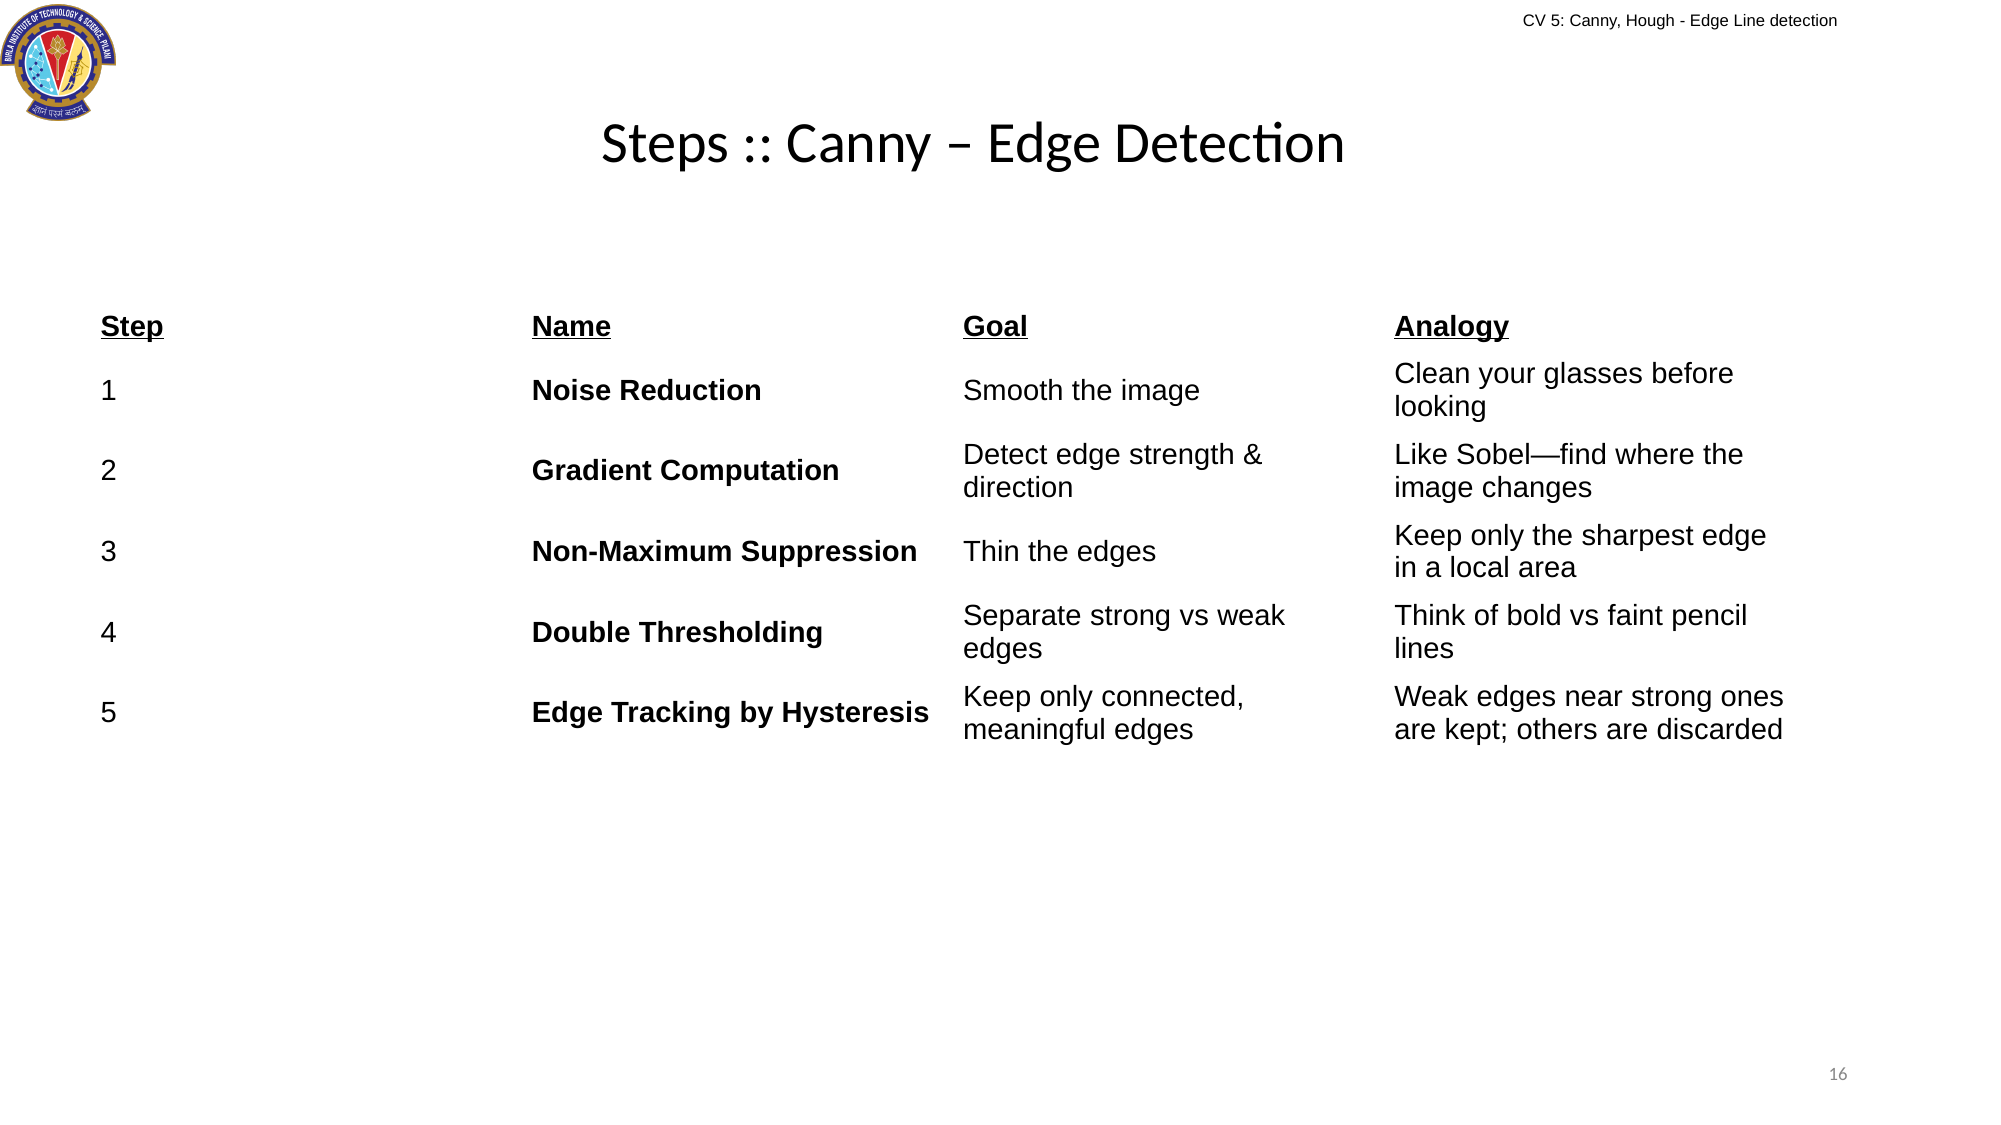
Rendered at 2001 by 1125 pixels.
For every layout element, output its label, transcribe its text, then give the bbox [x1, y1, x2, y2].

table_cell Detect edge strength & direction [948, 430, 1379, 511]
table_cell 1 [86, 350, 517, 430]
table_cell 4 [86, 592, 517, 672]
table_cell Keep only the sharpest edge in a local area [1379, 511, 1811, 592]
table_header Step [86, 302, 517, 350]
table_cell 5 [86, 672, 517, 753]
title Steps :: Canny – Edge Detection [137, 59, 1811, 229]
table_cell Non-Maximum Suppression [517, 511, 948, 592]
table_cell Separate strong vs weak edges [948, 592, 1379, 672]
table_cell Think of bold vs faint pencil lines [1379, 592, 1811, 672]
table_cell Keep only connected, meaningful edges [948, 672, 1379, 753]
table_cell Like Sobel—find where the image changes [1379, 430, 1811, 511]
picture [0, 4, 116, 121]
table_header Goal [948, 302, 1379, 350]
table_cell Smooth the image [948, 350, 1379, 430]
table_cell Edge Tracking by Hysteresis [517, 672, 948, 753]
table_cell 2 [86, 430, 517, 511]
table_cell Gradient Computation [517, 430, 948, 511]
table_header Analogy [1379, 302, 1811, 350]
table_cell Double Thresholding [517, 592, 948, 672]
table_cell Thin the edges [948, 511, 1379, 592]
slide_number 16 [1412, 1042, 1863, 1103]
table_cell Noise Reduction [517, 350, 948, 430]
table_cell Clean your glasses before looking [1379, 350, 1811, 430]
table_cell 3 [86, 511, 517, 592]
table_header Name [517, 302, 948, 350]
table_cell Weak edges near strong ones are kept; others are discarded [1379, 672, 1811, 753]
